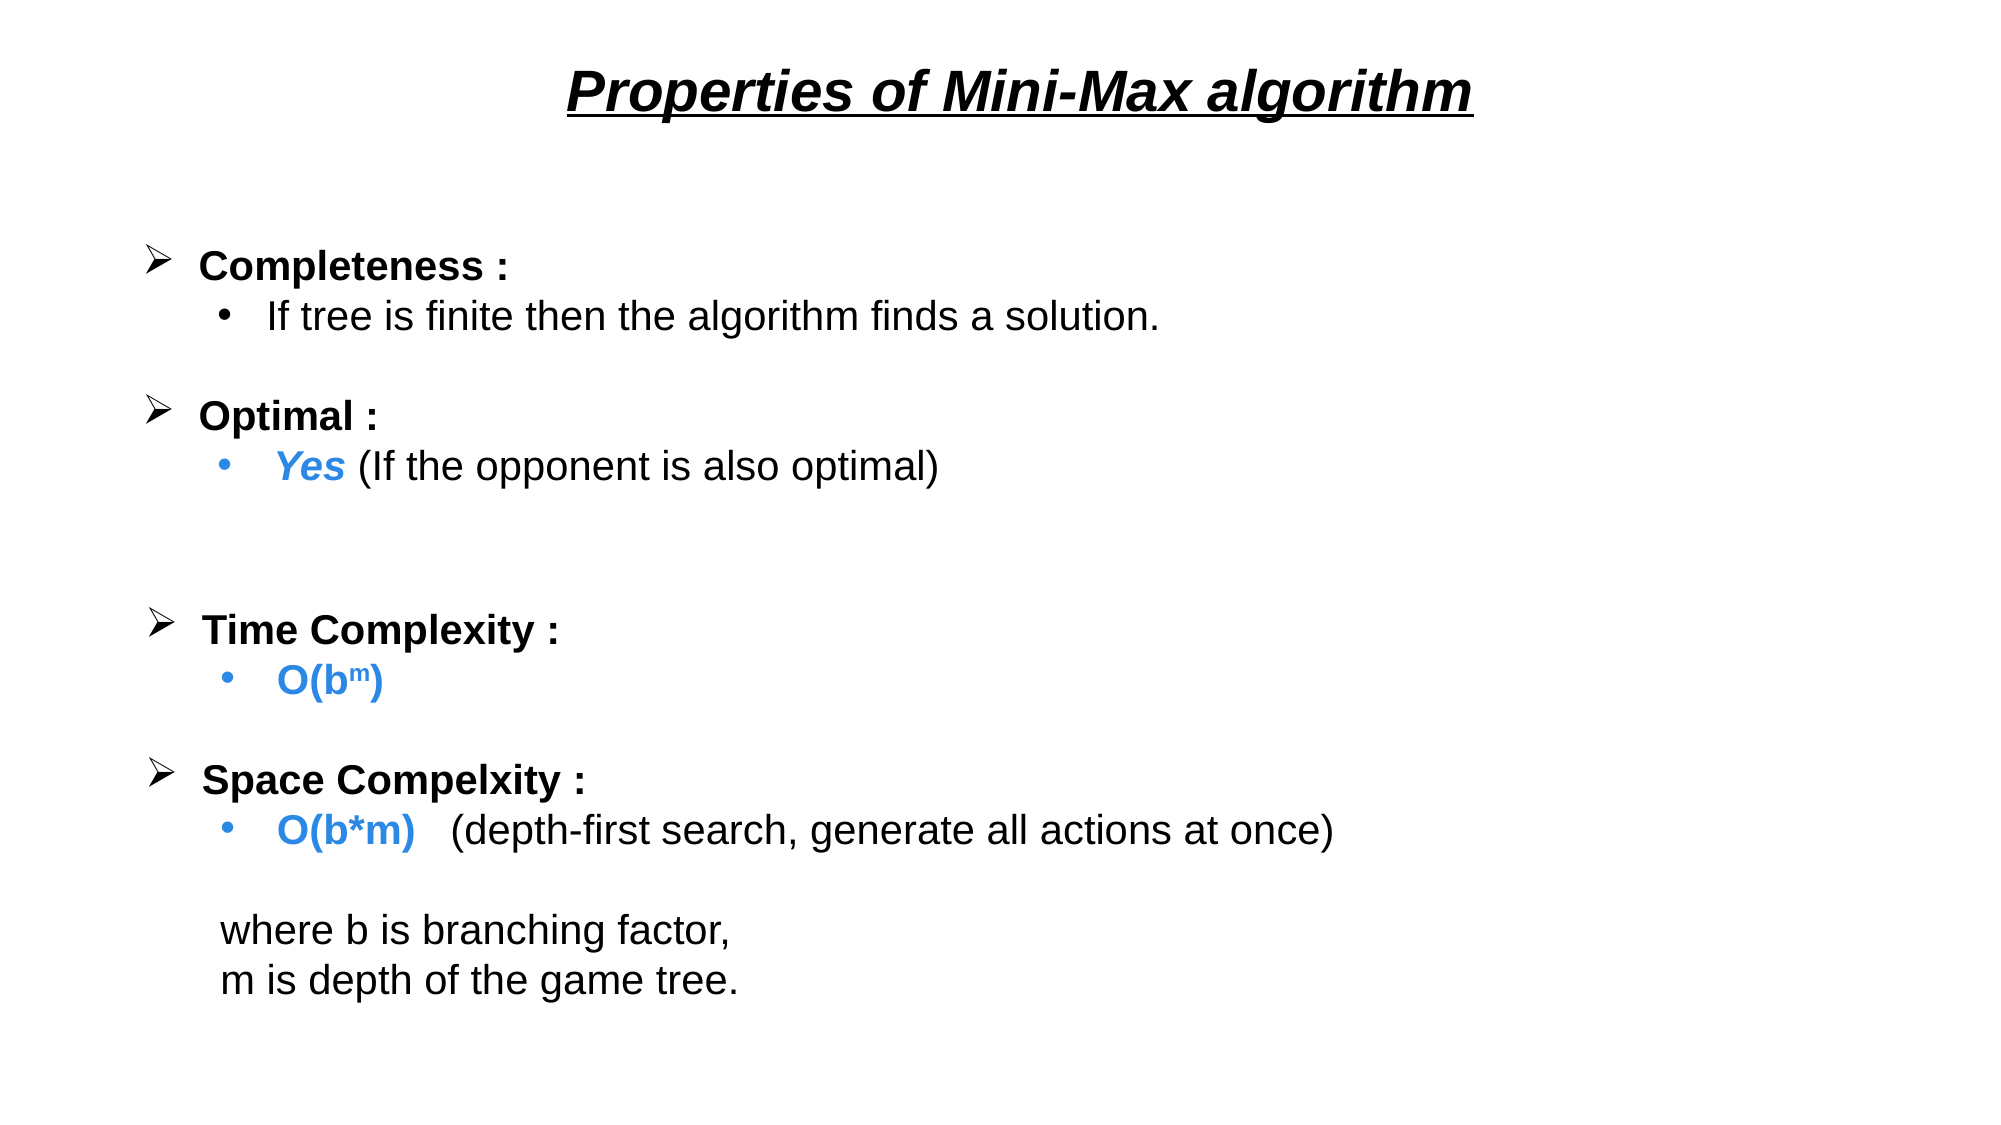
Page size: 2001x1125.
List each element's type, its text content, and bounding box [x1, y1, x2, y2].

text_box Completeness : If tree is finite then the algorithm finds a solution. Optimal : Yes (If the opponent is also optimal) [127, 231, 1786, 547]
text_box Properties of Mini-Max algorithm [359, 45, 1681, 130]
text_box Time Complexity : O(bm) Space Compelxity : O(b*m) (depth-first search, generate all actions at once) where b is branching factor, m is depth of the game tree. [55, 595, 1706, 1060]
